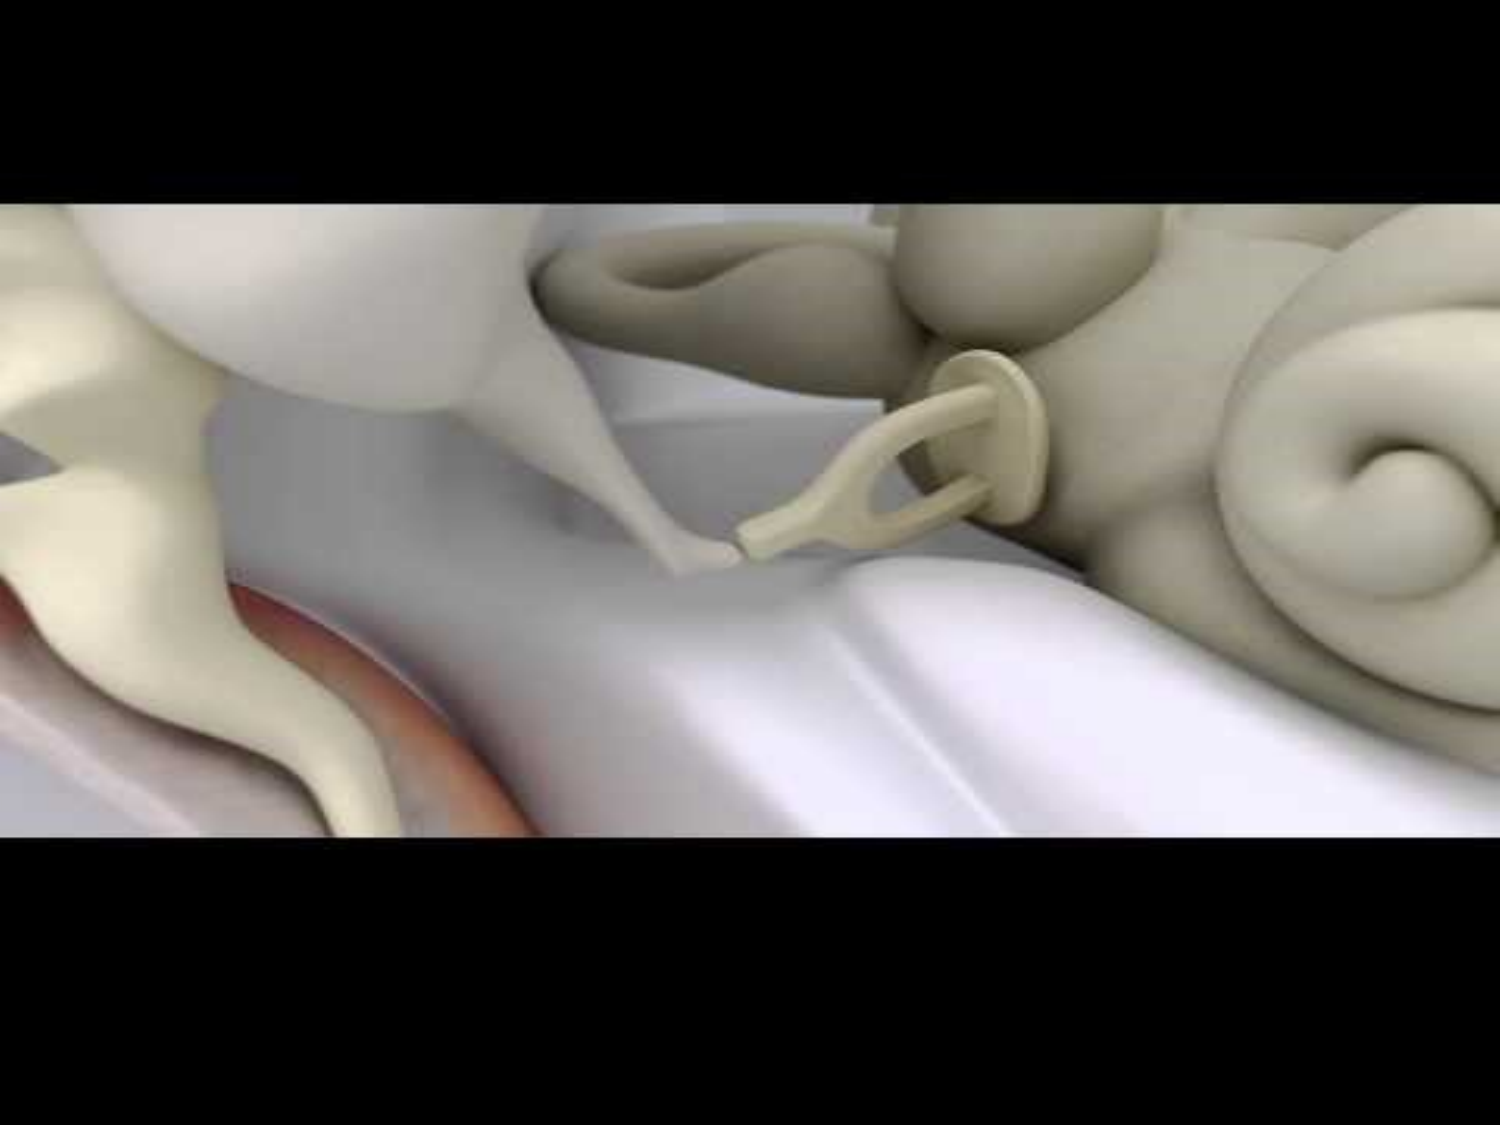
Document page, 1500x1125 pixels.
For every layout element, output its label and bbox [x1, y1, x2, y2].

list [0, 99, 1500, 944]
